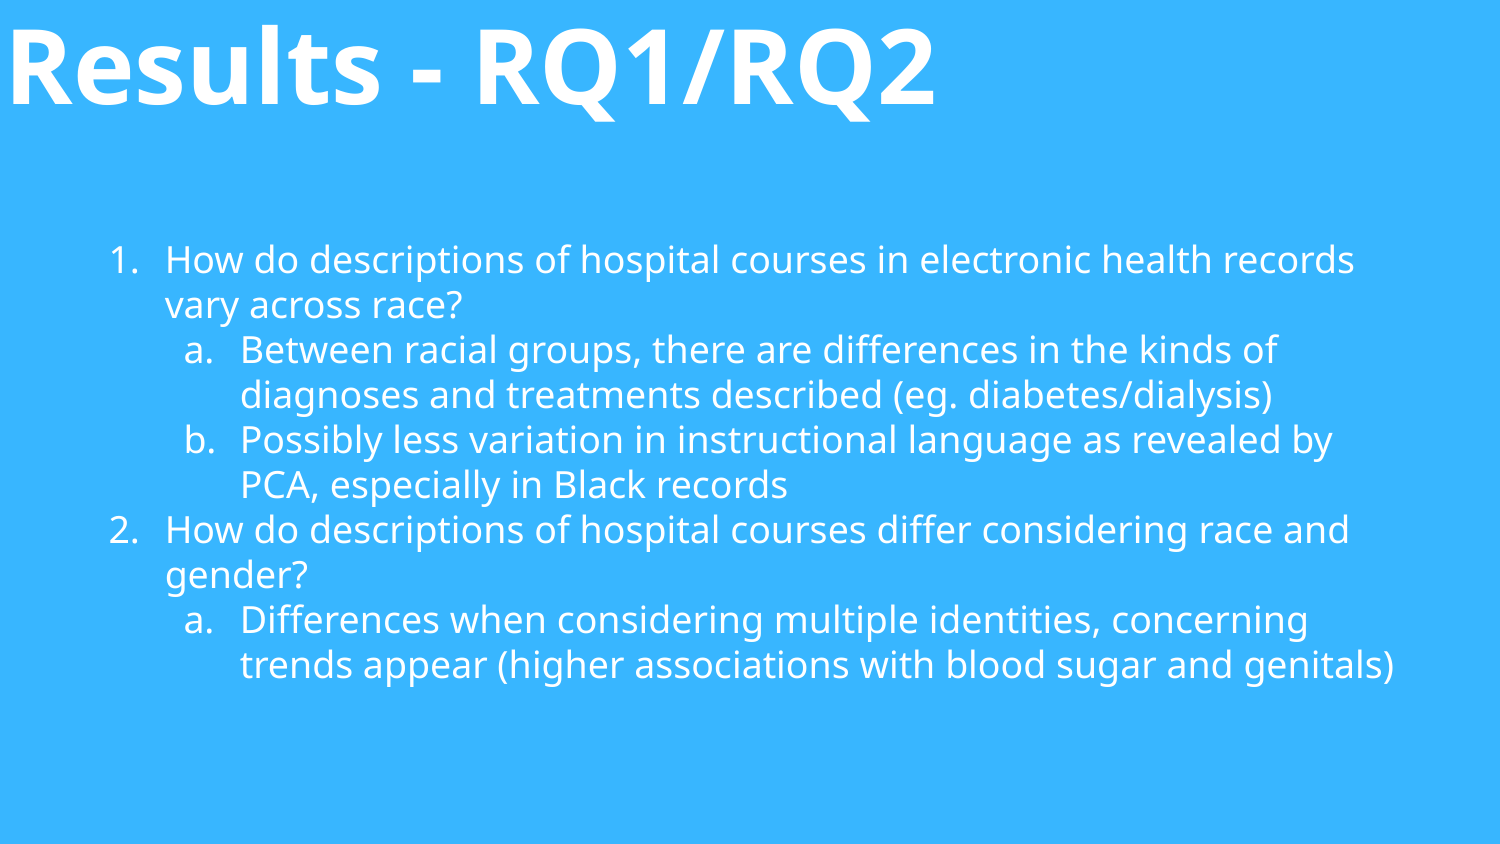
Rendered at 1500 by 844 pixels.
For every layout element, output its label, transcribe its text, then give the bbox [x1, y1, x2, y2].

text_box Results - RQ1/RQ2 [0, 0, 942, 125]
text_box How do descriptions of hospital courses in electronic health records vary across race? Between racial groups, there are differences in the kinds of diagnoses and treatments described (eg. diabetes/dialysis) Possibly less variation in instructional language as revealed by PCA, especially in Black records How do descriptions of hospital courses differ considering race and gender? Differences when considering multiple identities, concerning trends appear (higher associations with blood sugar and genitals) [74, 221, 1424, 702]
